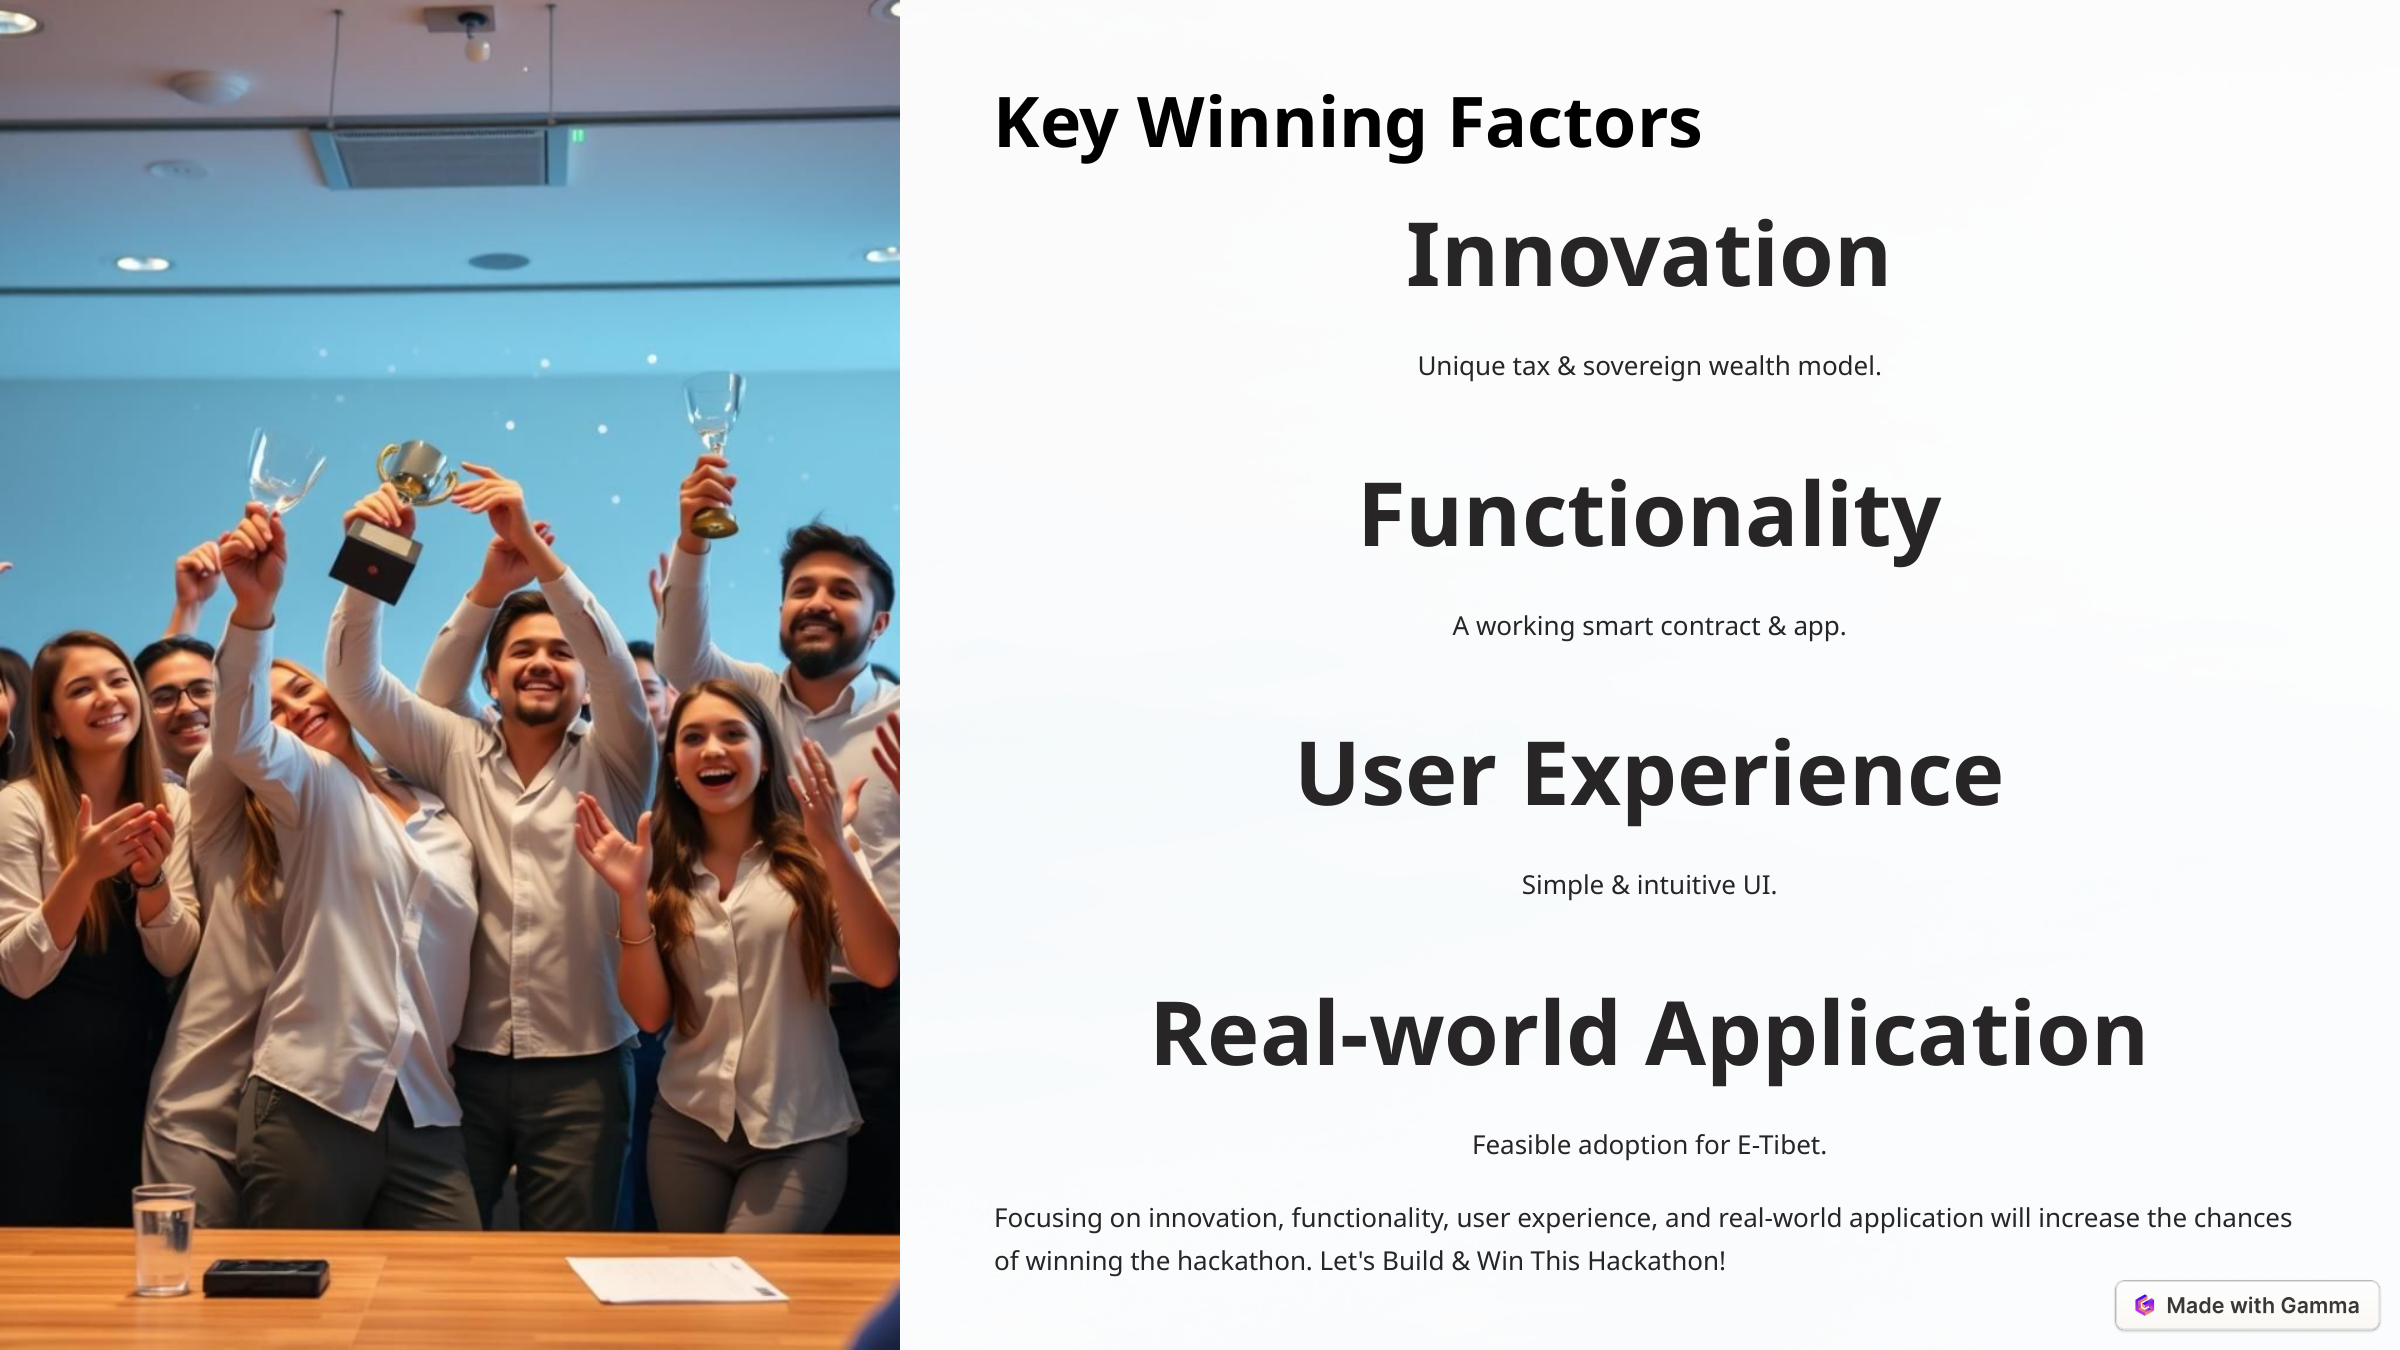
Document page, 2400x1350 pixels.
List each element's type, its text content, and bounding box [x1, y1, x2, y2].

text_box Real-world Application [994, 994, 2306, 1084]
text_box Innovation [994, 216, 2306, 305]
text_box A working smart contract & app. [994, 597, 2306, 641]
text_box User Experience [994, 734, 2306, 824]
text_box Key Winning Factors [994, 73, 1700, 163]
text_box Simple & intuitive UI. [994, 857, 2306, 901]
picture [2106, 1271, 2389, 1339]
picture [0, 0, 900, 1350]
text_box Feasible adoption for E-Tibet. [994, 1116, 2306, 1160]
text_box Focusing on innovation, functionality, user experience, and real-world application will increase the chances of winning the hackathon. Let's Build & Win This Hackathon! [994, 1189, 2306, 1276]
text_box Functionality [994, 475, 2306, 565]
text_box Unique tax & sovereign wealth model. [994, 338, 2306, 382]
